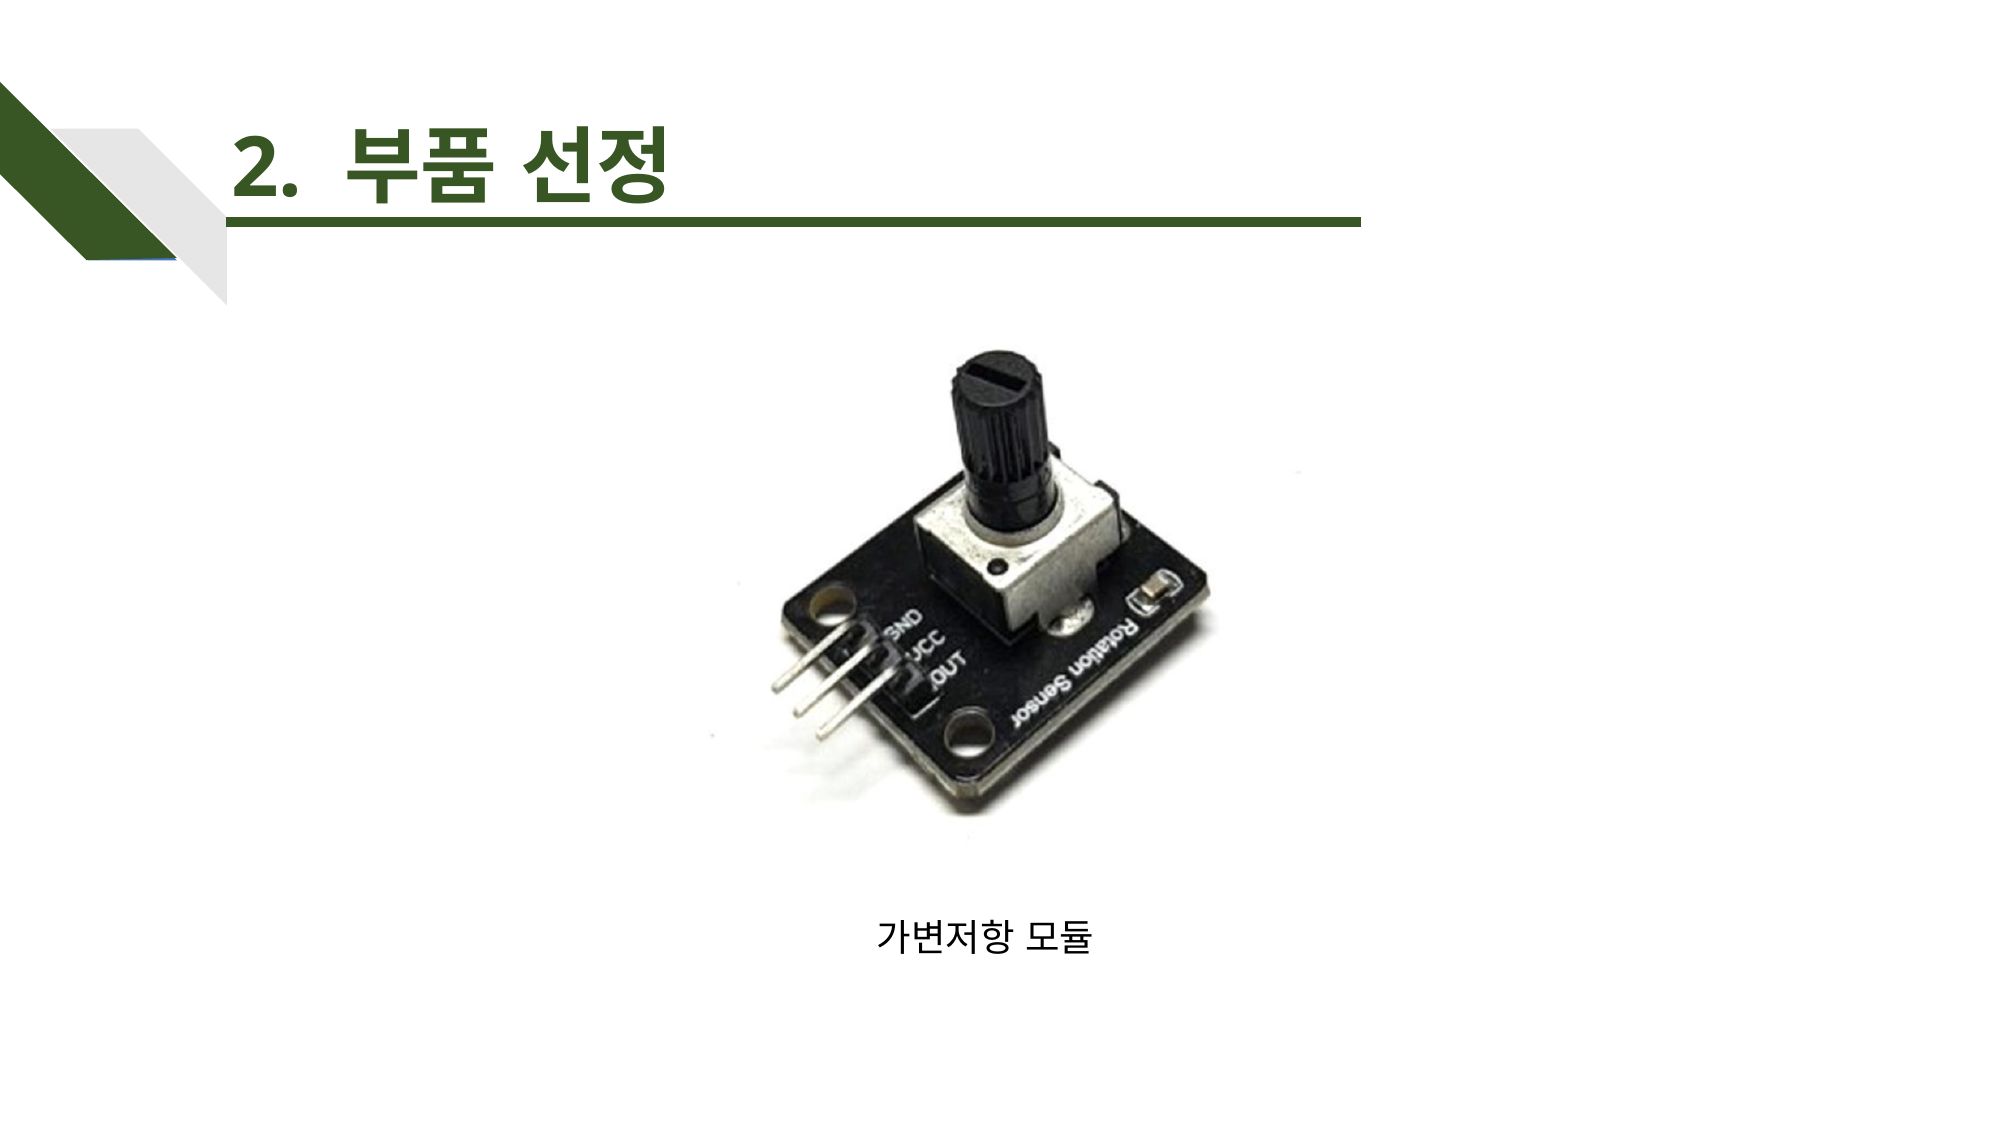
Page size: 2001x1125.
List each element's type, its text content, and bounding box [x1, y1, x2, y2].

text_box [0, 81, 177, 261]
text_box 가변저항 모듈 [862, 906, 1138, 966]
picture [699, 303, 1301, 847]
title 2. 부품 선정 [211, 104, 1751, 304]
